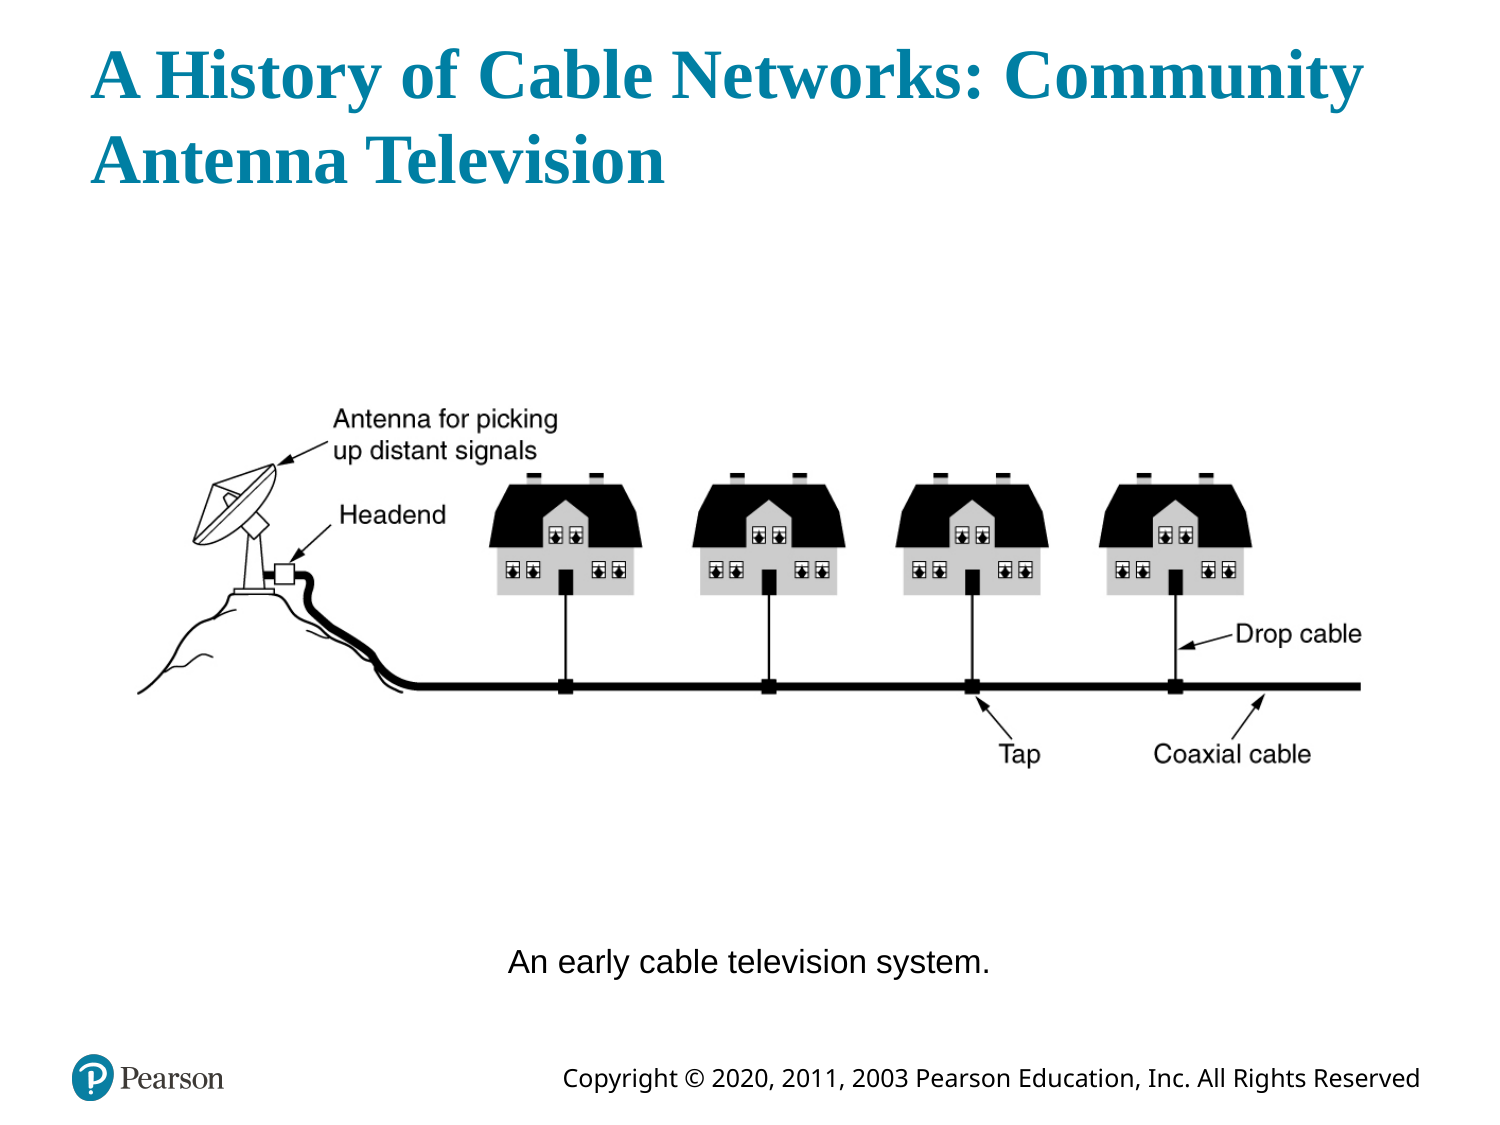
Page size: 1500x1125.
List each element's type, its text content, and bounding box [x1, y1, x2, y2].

title A History of Cable Networks: Community Antenna Television [75, 37, 1425, 213]
picture [72, 1054, 88, 1070]
list An early cable television system. [75, 828, 1425, 996]
picture [72, 1087, 83, 1101]
picture [80, 1063, 106, 1088]
picture [98, 1054, 224, 1101]
picture [134, 403, 1365, 770]
